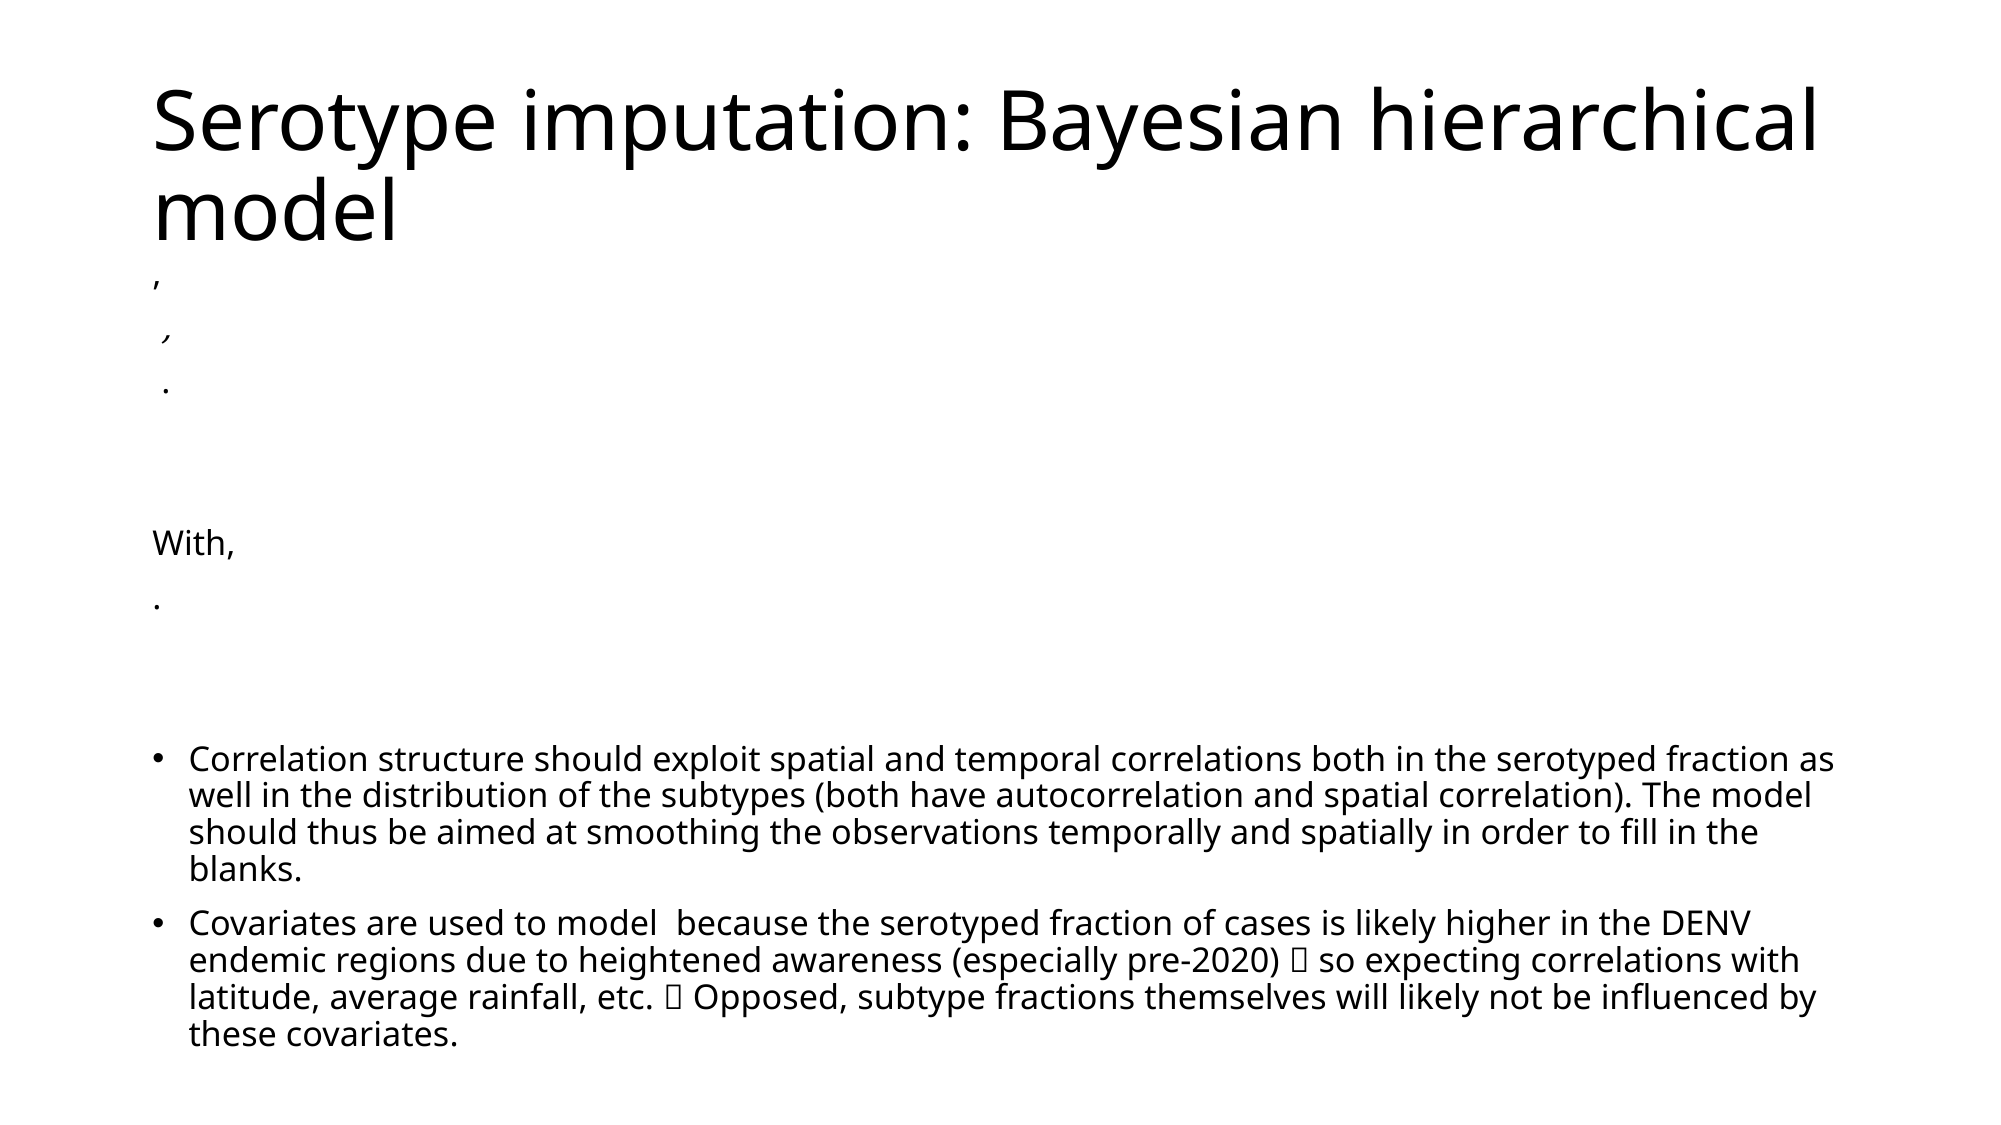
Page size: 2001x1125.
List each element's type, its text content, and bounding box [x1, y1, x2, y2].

title Serotype imputation: Bayesian hierarchical model [137, 59, 1863, 278]
